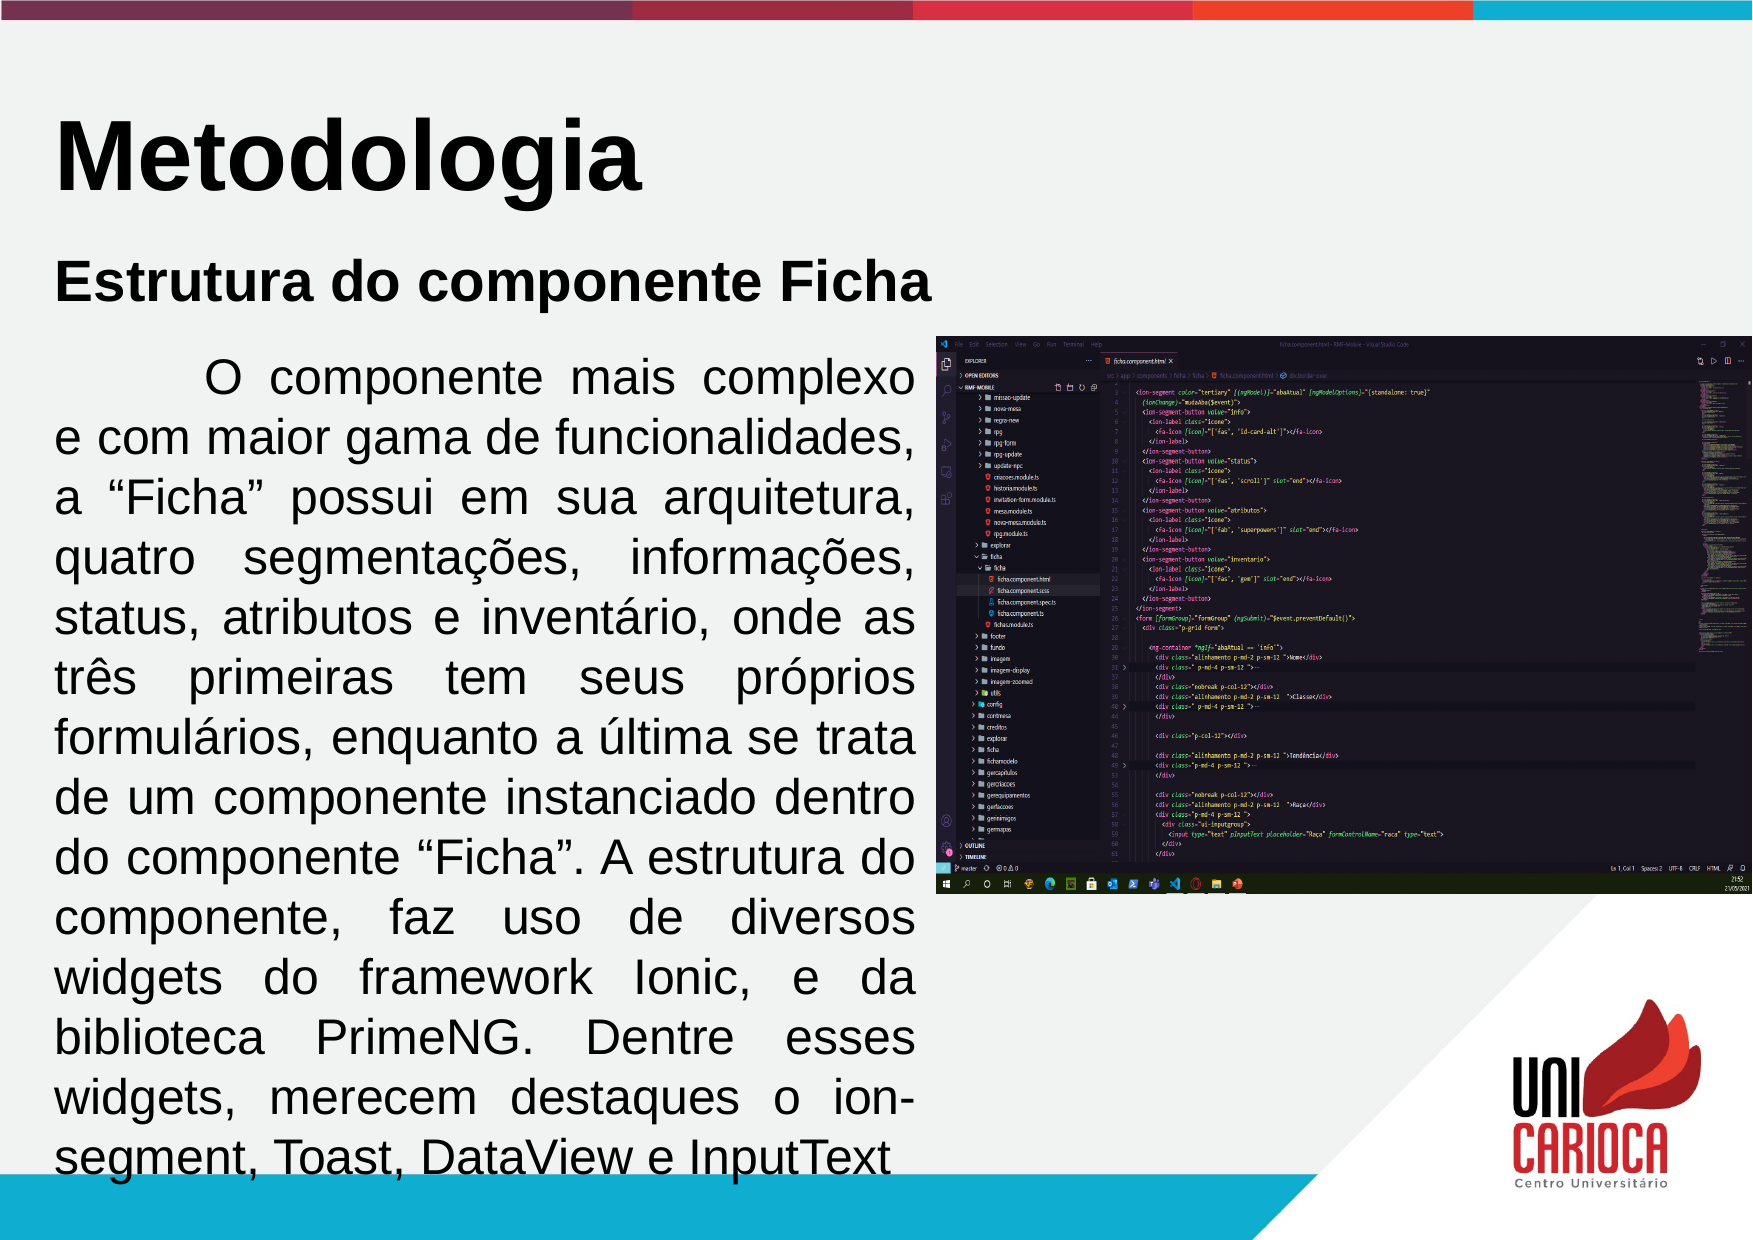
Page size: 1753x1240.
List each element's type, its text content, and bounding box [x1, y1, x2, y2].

text_box Metodologia [47, 82, 1551, 218]
text_box O componente mais complexo e com maior gama de funcionalidades, a “Ficha” possui em sua arquitetura, quatro segmentações, informações, status, atributos e inventário, onde as três primeiras tem seus próprios formulários, enquanto a última se trata de um componente instanciado dentro do componente “Ficha”. A estrutura do componente, faz uso de diversos widgets do framework Ionic, e da biblioteca PrimeNG. Dentre esses widgets, merecem destaques o ion-segment, Toast, DataView e InputText [47, 336, 925, 1192]
text_box Estrutura do componente Ficha [47, 235, 1465, 321]
picture [0, 0, 1753, 1240]
